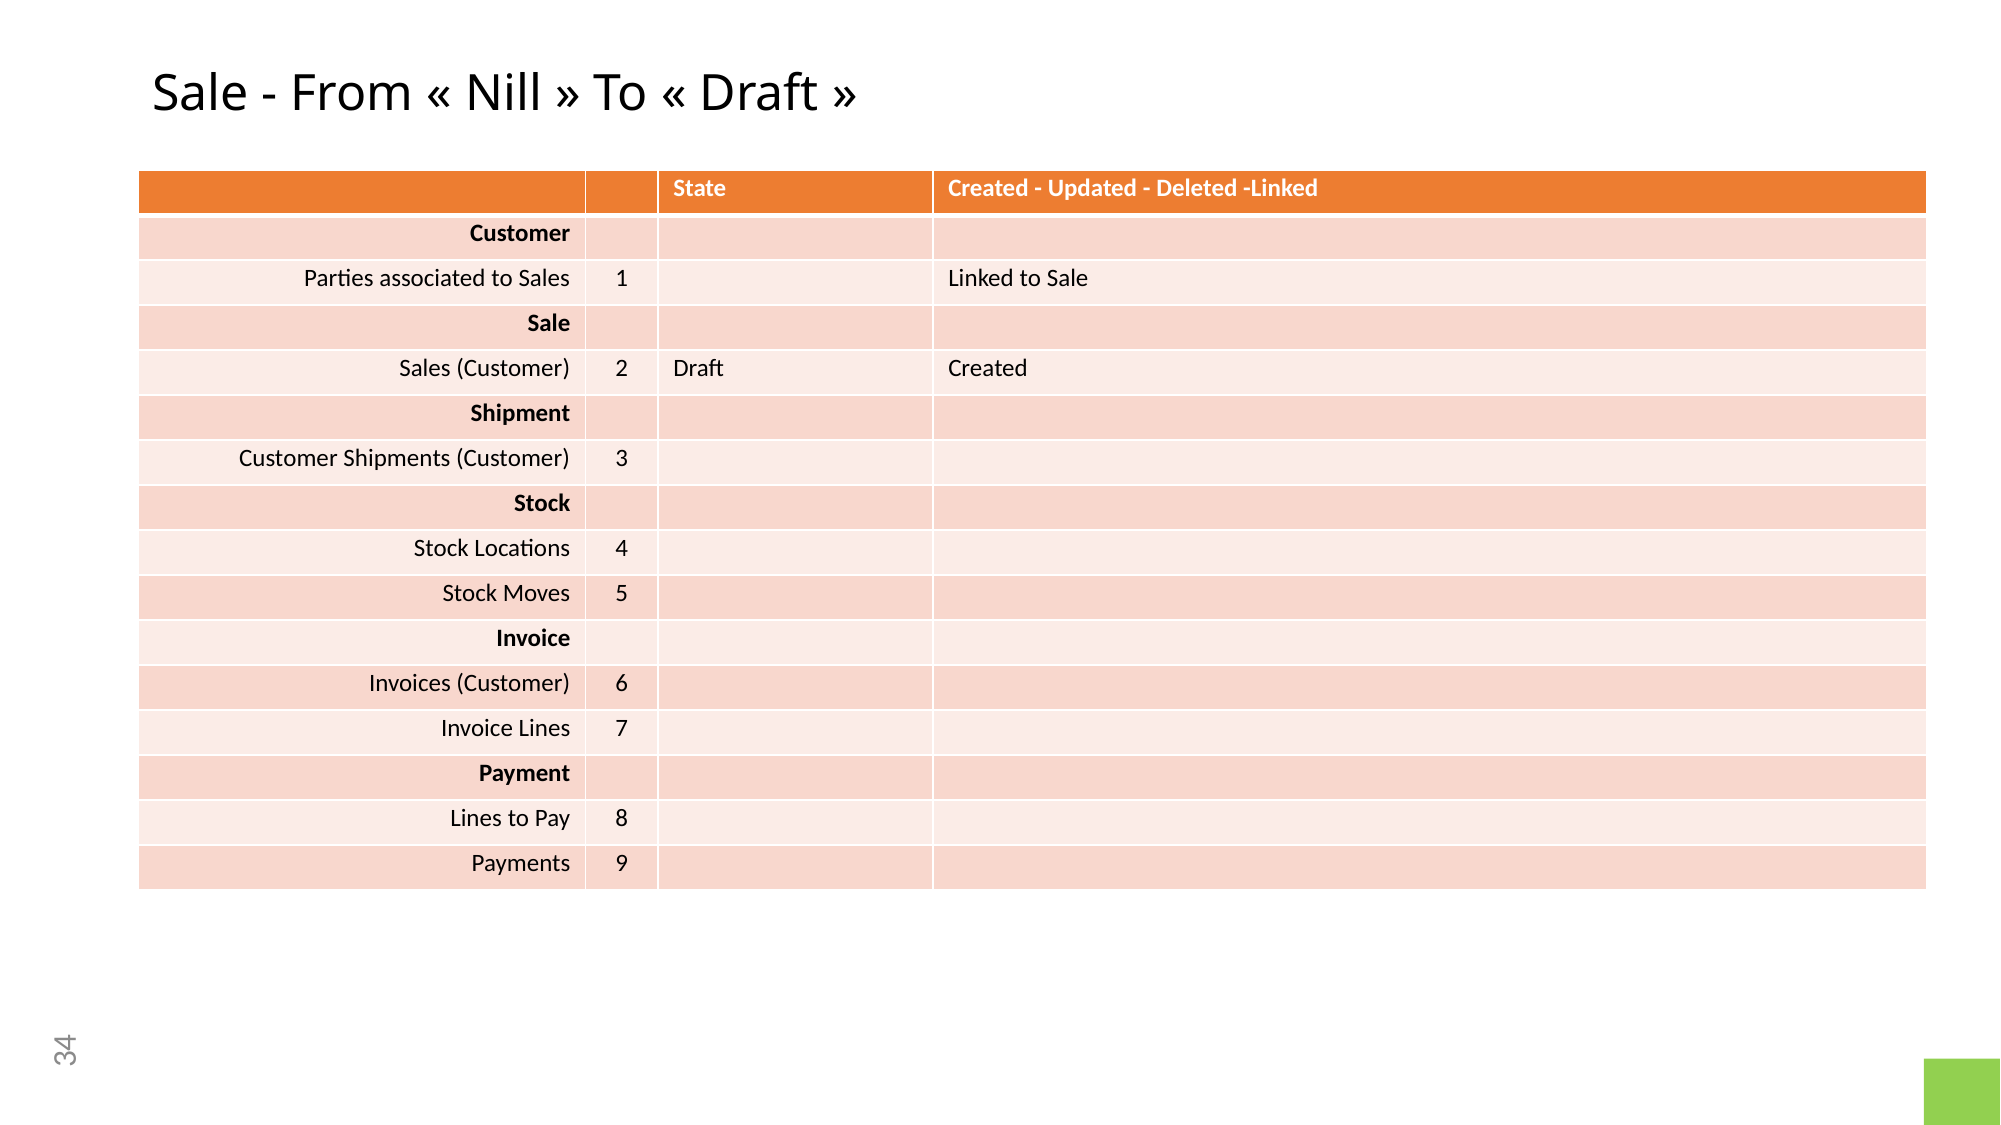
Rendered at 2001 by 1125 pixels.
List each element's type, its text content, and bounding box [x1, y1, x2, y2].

table_cell Stock Moves [139, 576, 585, 619]
table_cell 4 [586, 531, 657, 574]
table_cell Payment [139, 756, 585, 799]
table_cell [659, 621, 932, 664]
table_cell [934, 801, 1926, 844]
table_cell 1 [586, 261, 657, 304]
table_cell [934, 218, 1926, 259]
table_cell Created [934, 351, 1926, 394]
text_box [1923, 1058, 2000, 1125]
table_header [586, 171, 657, 213]
table_cell [659, 711, 932, 754]
table_cell [934, 396, 1926, 439]
slide_number 34 [32, 995, 93, 1108]
table_cell [586, 486, 657, 529]
table_cell [586, 218, 657, 259]
table_cell Sales (Customer) [139, 351, 585, 394]
table_cell [934, 531, 1926, 574]
table_cell 6 [586, 666, 657, 709]
table_cell Shipment [139, 396, 585, 439]
table_cell Linked to Sale [934, 261, 1926, 304]
table_cell Stock [139, 486, 585, 529]
table_cell [934, 846, 1926, 889]
table_cell Payments [139, 846, 585, 889]
table_cell [659, 396, 932, 439]
table_header Created - Updated - Deleted -Linked [934, 171, 1926, 213]
table_cell [934, 486, 1926, 529]
table_cell 7 [586, 711, 657, 754]
table_cell [586, 306, 657, 349]
table_cell Invoice Lines [139, 711, 585, 754]
table_cell 2 [586, 351, 657, 394]
table_cell [586, 756, 657, 799]
table_header [139, 171, 585, 213]
table_cell Parties associated to Sales [139, 261, 585, 304]
table_cell [659, 261, 932, 304]
table_cell [659, 486, 932, 529]
table_cell Invoices (Customer) [139, 666, 585, 709]
table_cell [934, 756, 1926, 799]
table_cell [934, 441, 1926, 484]
table_cell 5 [586, 576, 657, 619]
table_cell [934, 576, 1926, 619]
title Sale - From « Nill » To « Draft » [137, 59, 1863, 136]
table_cell Invoice [139, 621, 585, 664]
table_cell 3 [586, 441, 657, 484]
table_cell Customer Shipments (Customer) [139, 441, 585, 484]
table_cell [659, 531, 932, 574]
table_cell [934, 666, 1926, 709]
table_cell [659, 756, 932, 799]
table_cell Draft [659, 351, 932, 394]
table_cell [659, 846, 932, 889]
table_cell [934, 306, 1926, 349]
table_cell [934, 711, 1926, 754]
table_cell [659, 306, 932, 349]
table_cell [934, 621, 1926, 664]
table_cell [659, 218, 932, 259]
table_cell Lines to Pay [139, 801, 585, 844]
table_cell Customer [139, 218, 585, 259]
table_header State [659, 171, 932, 213]
table_cell [659, 576, 932, 619]
table_cell [586, 621, 657, 664]
table_cell [659, 666, 932, 709]
table_cell [586, 396, 657, 439]
table_cell Stock Locations [139, 531, 585, 574]
table_cell 8 [586, 801, 657, 844]
table_cell Sale [139, 306, 585, 349]
table_cell [659, 801, 932, 844]
table_cell 9 [586, 846, 657, 889]
table_cell [659, 441, 932, 484]
